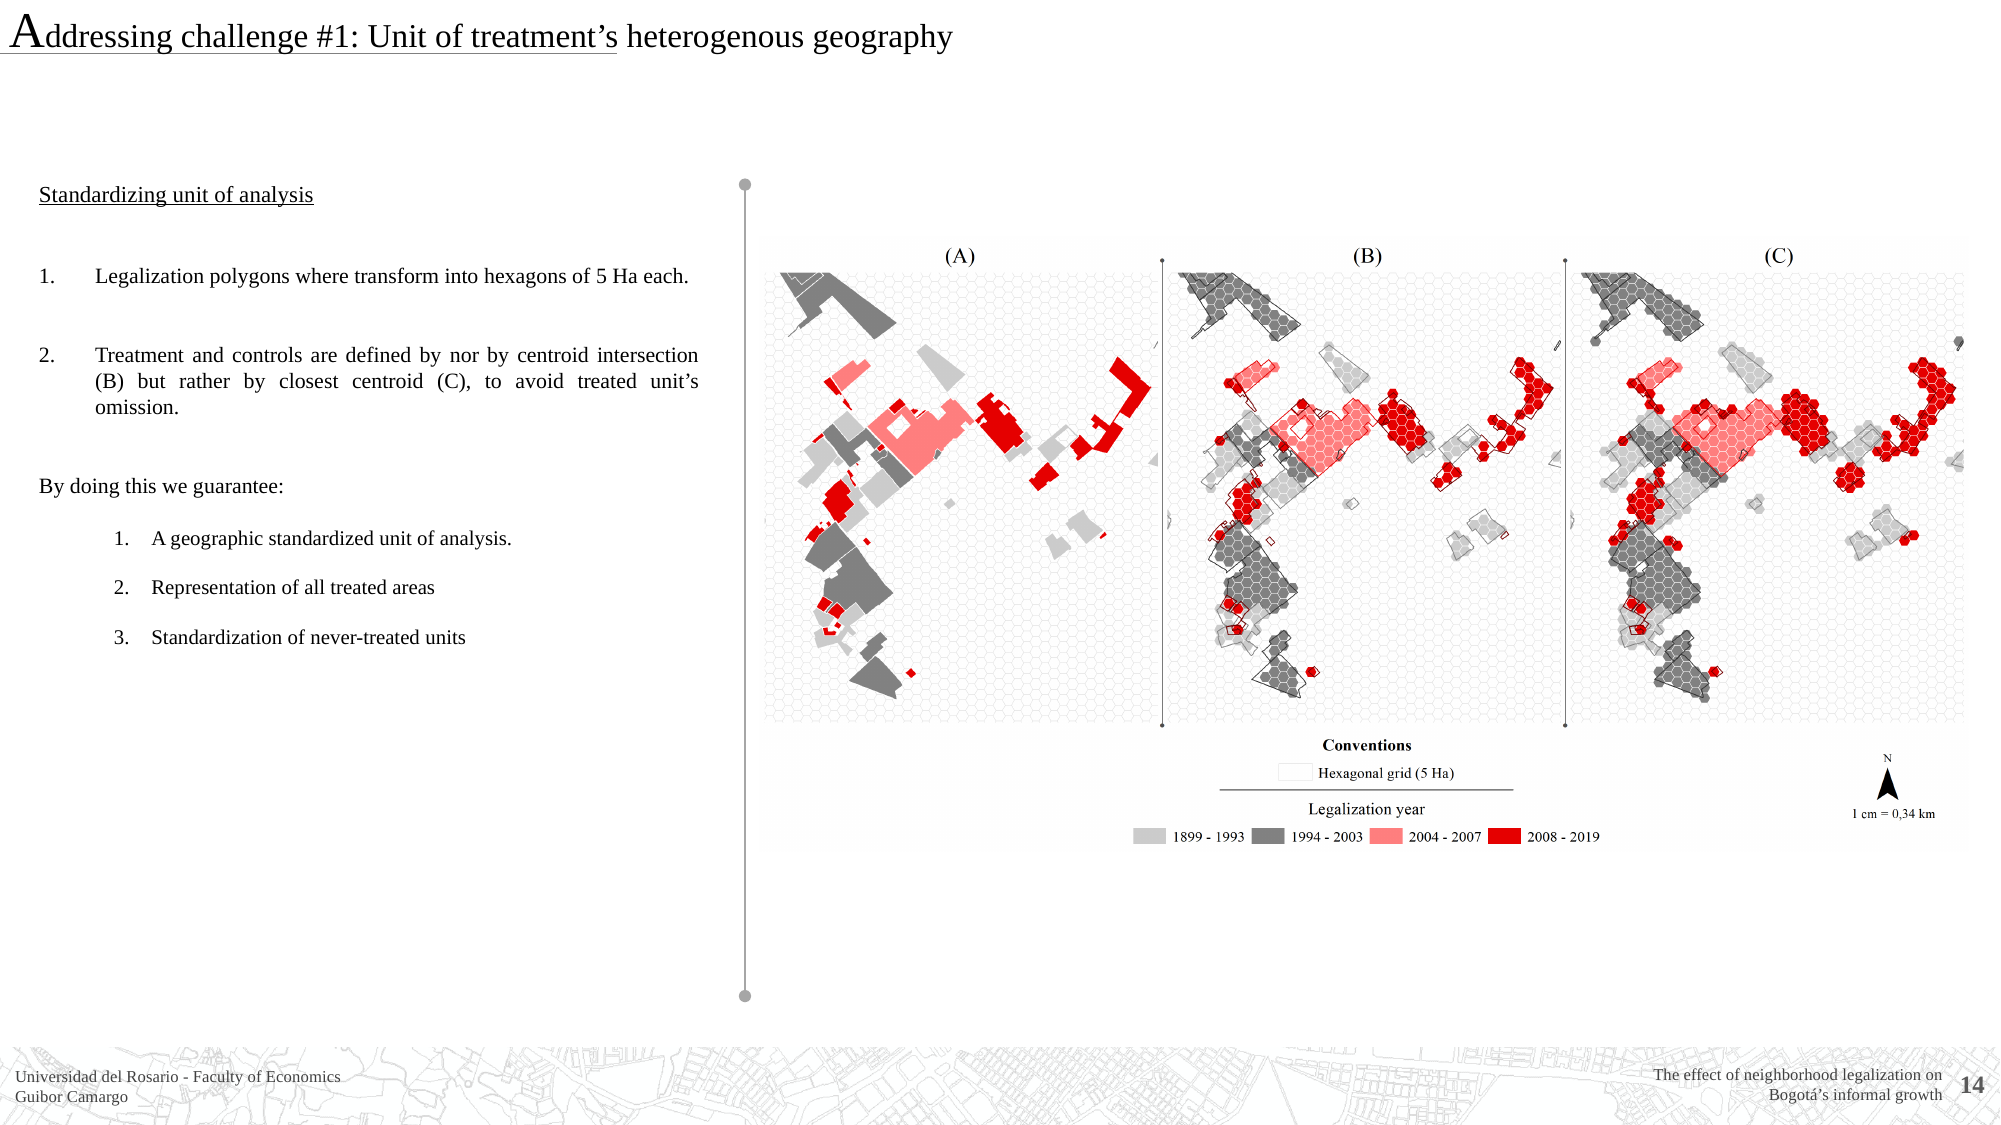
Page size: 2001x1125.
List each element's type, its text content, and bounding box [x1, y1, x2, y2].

picture [759, 236, 1969, 852]
text_box Addressing challenge #1: Unit of treatment’s heterogenous geography [0, 0, 1096, 65]
picture [0, 1047, 2000, 1125]
text_box Standardizing unit of analysis Legalization polygons where transform into hexagons of 5 Ha each. Treatment and controls are defined by nor by centroid intersection (B) but rather by closest centroid (C), to avoid treated unit’s omission. By doing this we guarantee: A geographic standardized unit of analysis. Representation of all treated areas Standardization of never-treated units [24, 172, 715, 684]
